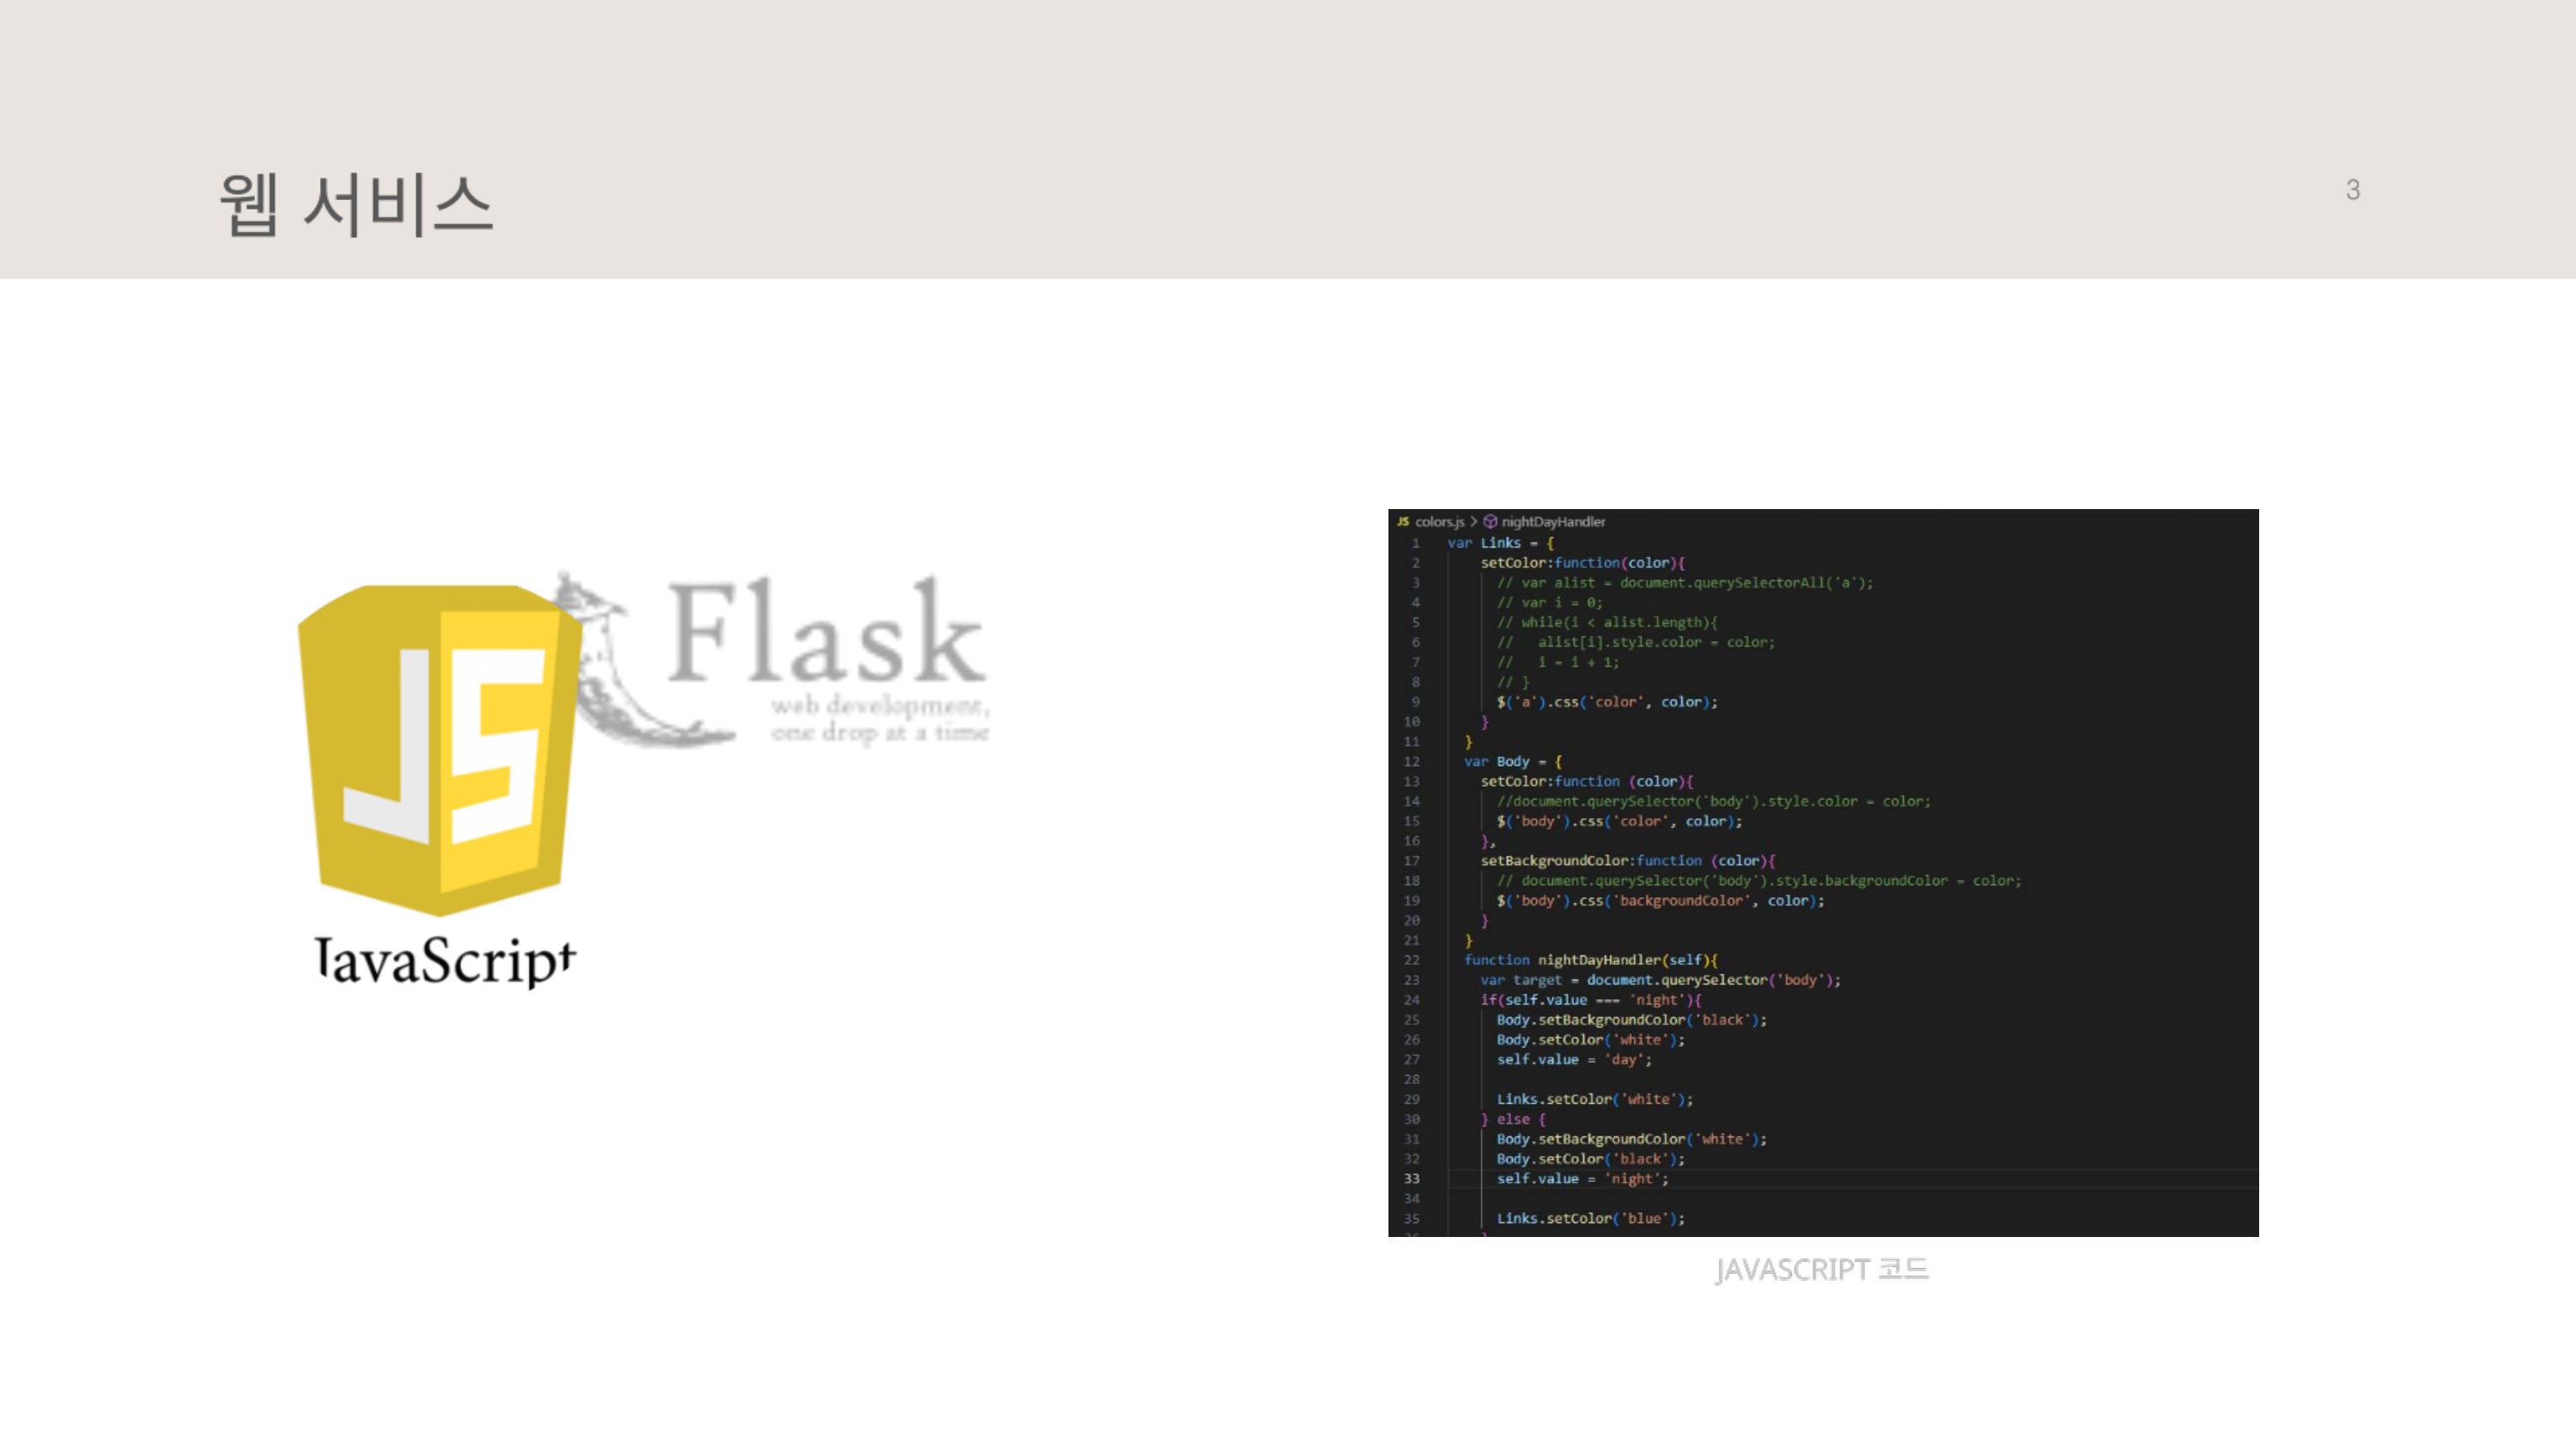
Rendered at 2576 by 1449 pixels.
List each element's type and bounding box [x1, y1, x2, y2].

text_box [0, 0, 2576, 279]
text_box [1388, 509, 2259, 1237]
text_box [222, 573, 660, 1010]
picture [1174, 1240, 2221, 1316]
text_box [526, 566, 1001, 753]
picture [192, 131, 2576, 318]
